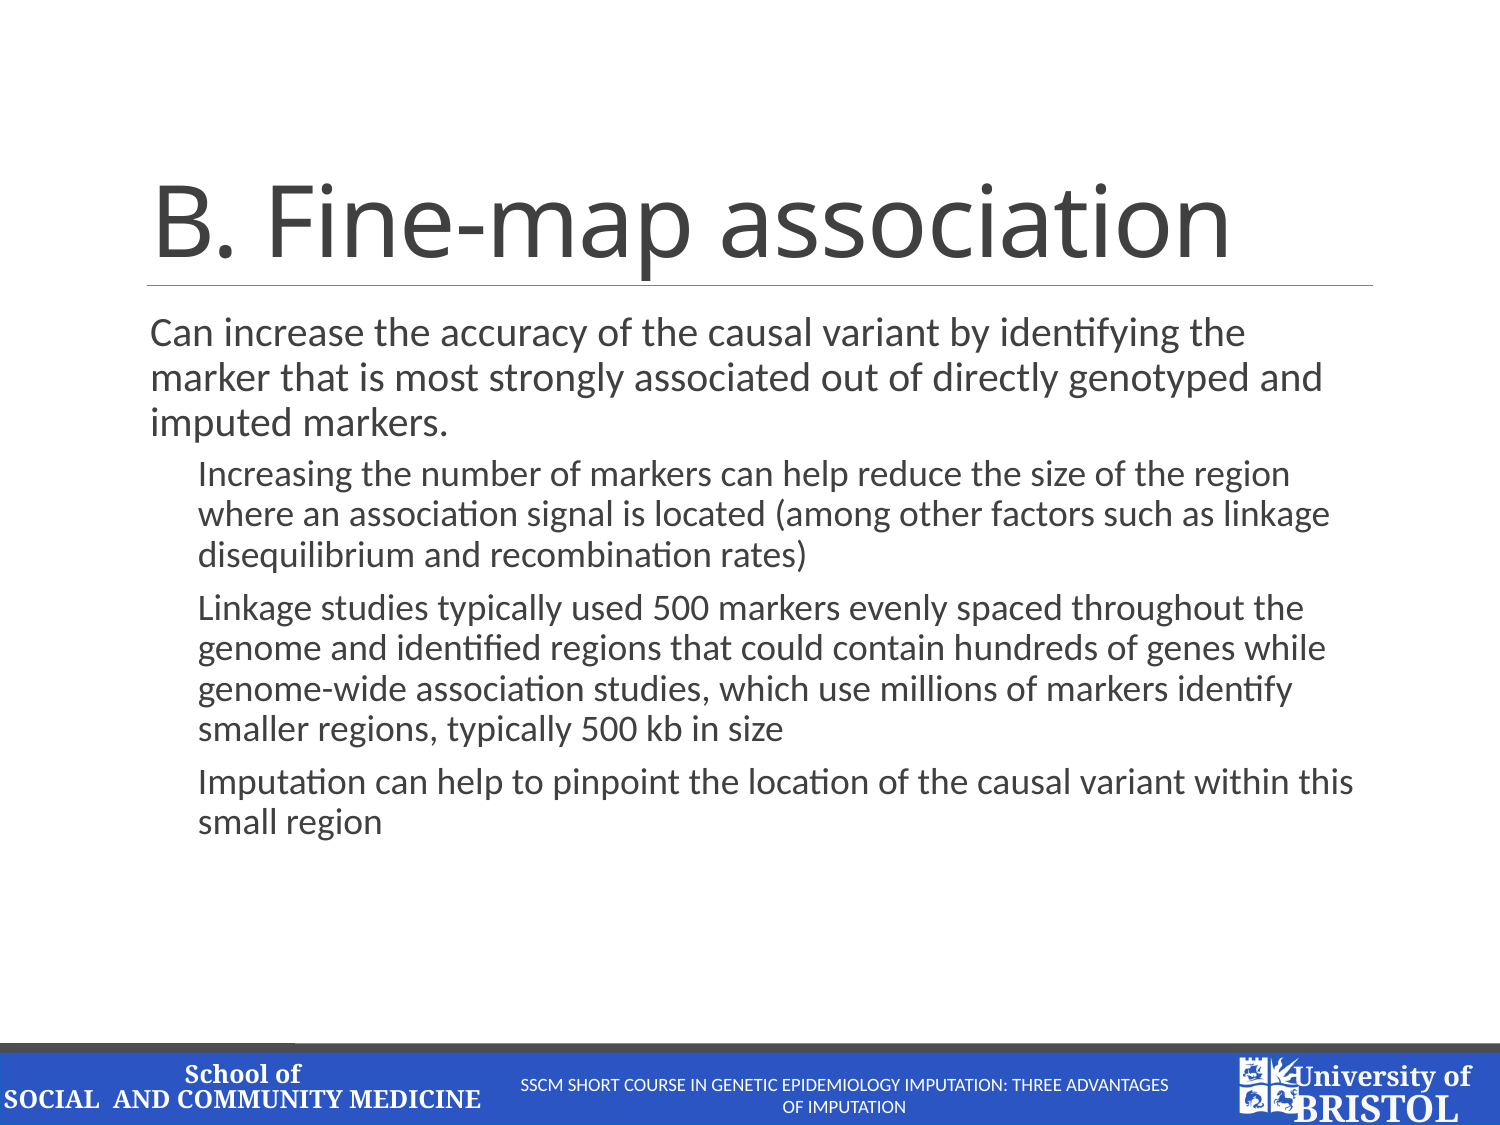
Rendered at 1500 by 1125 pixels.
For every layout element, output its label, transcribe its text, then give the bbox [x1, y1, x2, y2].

footer SSCM Short Course in Genetic Epidemiology Imputation: Three advantages of imputation [501, 1065, 1188, 1125]
picture [1234, 1053, 1301, 1120]
title B. Fine-map association [135, 47, 1373, 285]
list Can increase the accuracy of the causal variant by identifying the marker that is most strongly associated out of directly genotyped and imputed markers. Increasing the number of markers can help reduce the size of the region where an association signal is located (among other factors such as linkage disequilibrium and recombination rates) Linkage studies typically used 500 markers evenly spaced throughout the genome and identified regions that could contain hundreds of genes while genome-wide association studies, which use millions of markers identify smaller regions, typically 500 kb in size Imputation can help to pinpoint the location of the causal variant within this small region [135, 302, 1373, 963]
